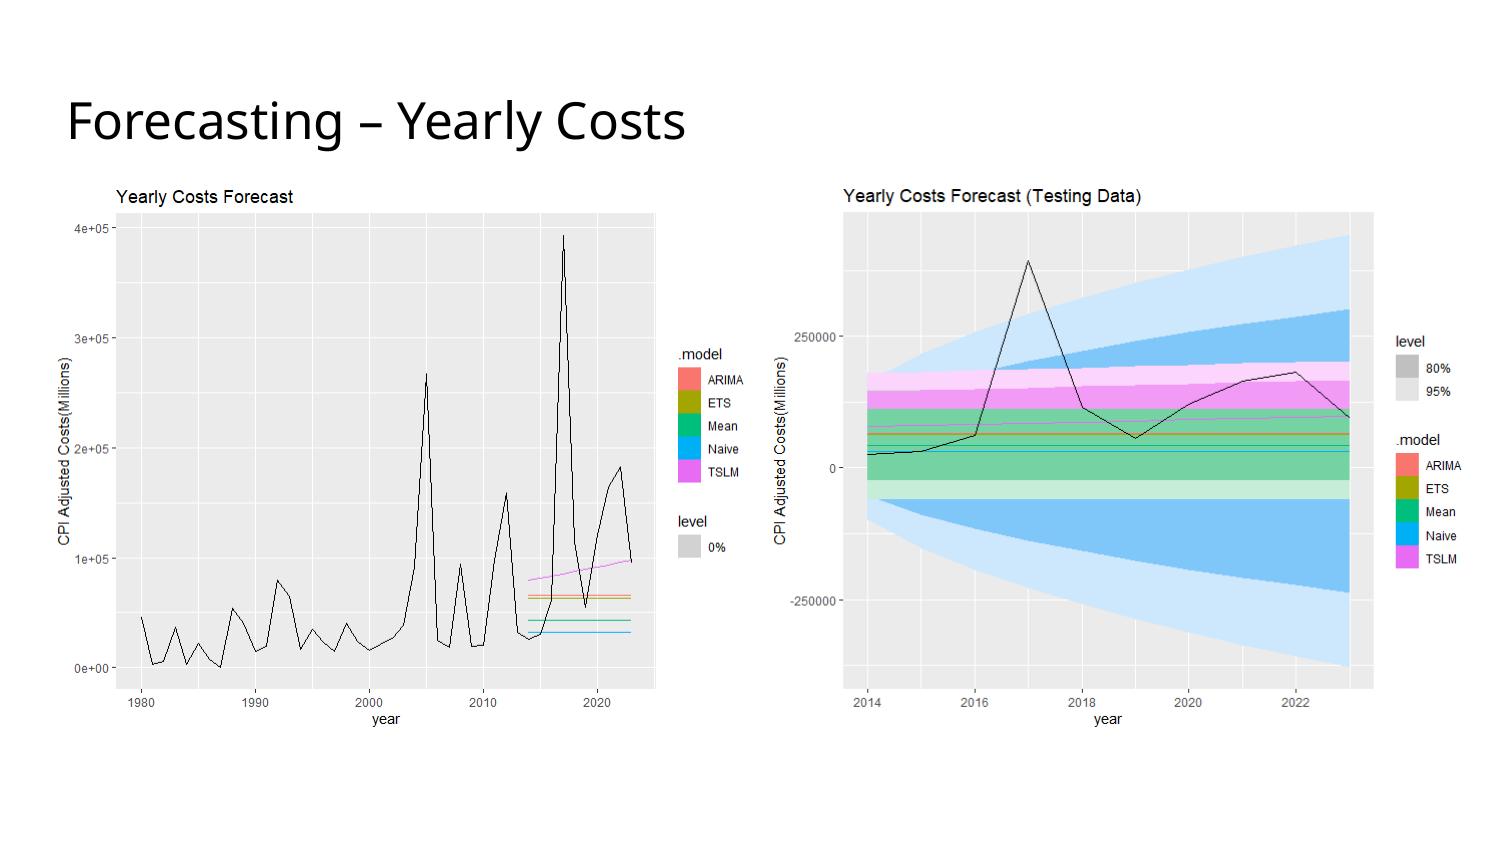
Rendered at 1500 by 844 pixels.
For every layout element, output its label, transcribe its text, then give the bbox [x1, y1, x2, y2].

picture [50, 181, 755, 732]
picture [768, 181, 1476, 732]
title Forecasting – Yearly Costs [51, 72, 1449, 165]
